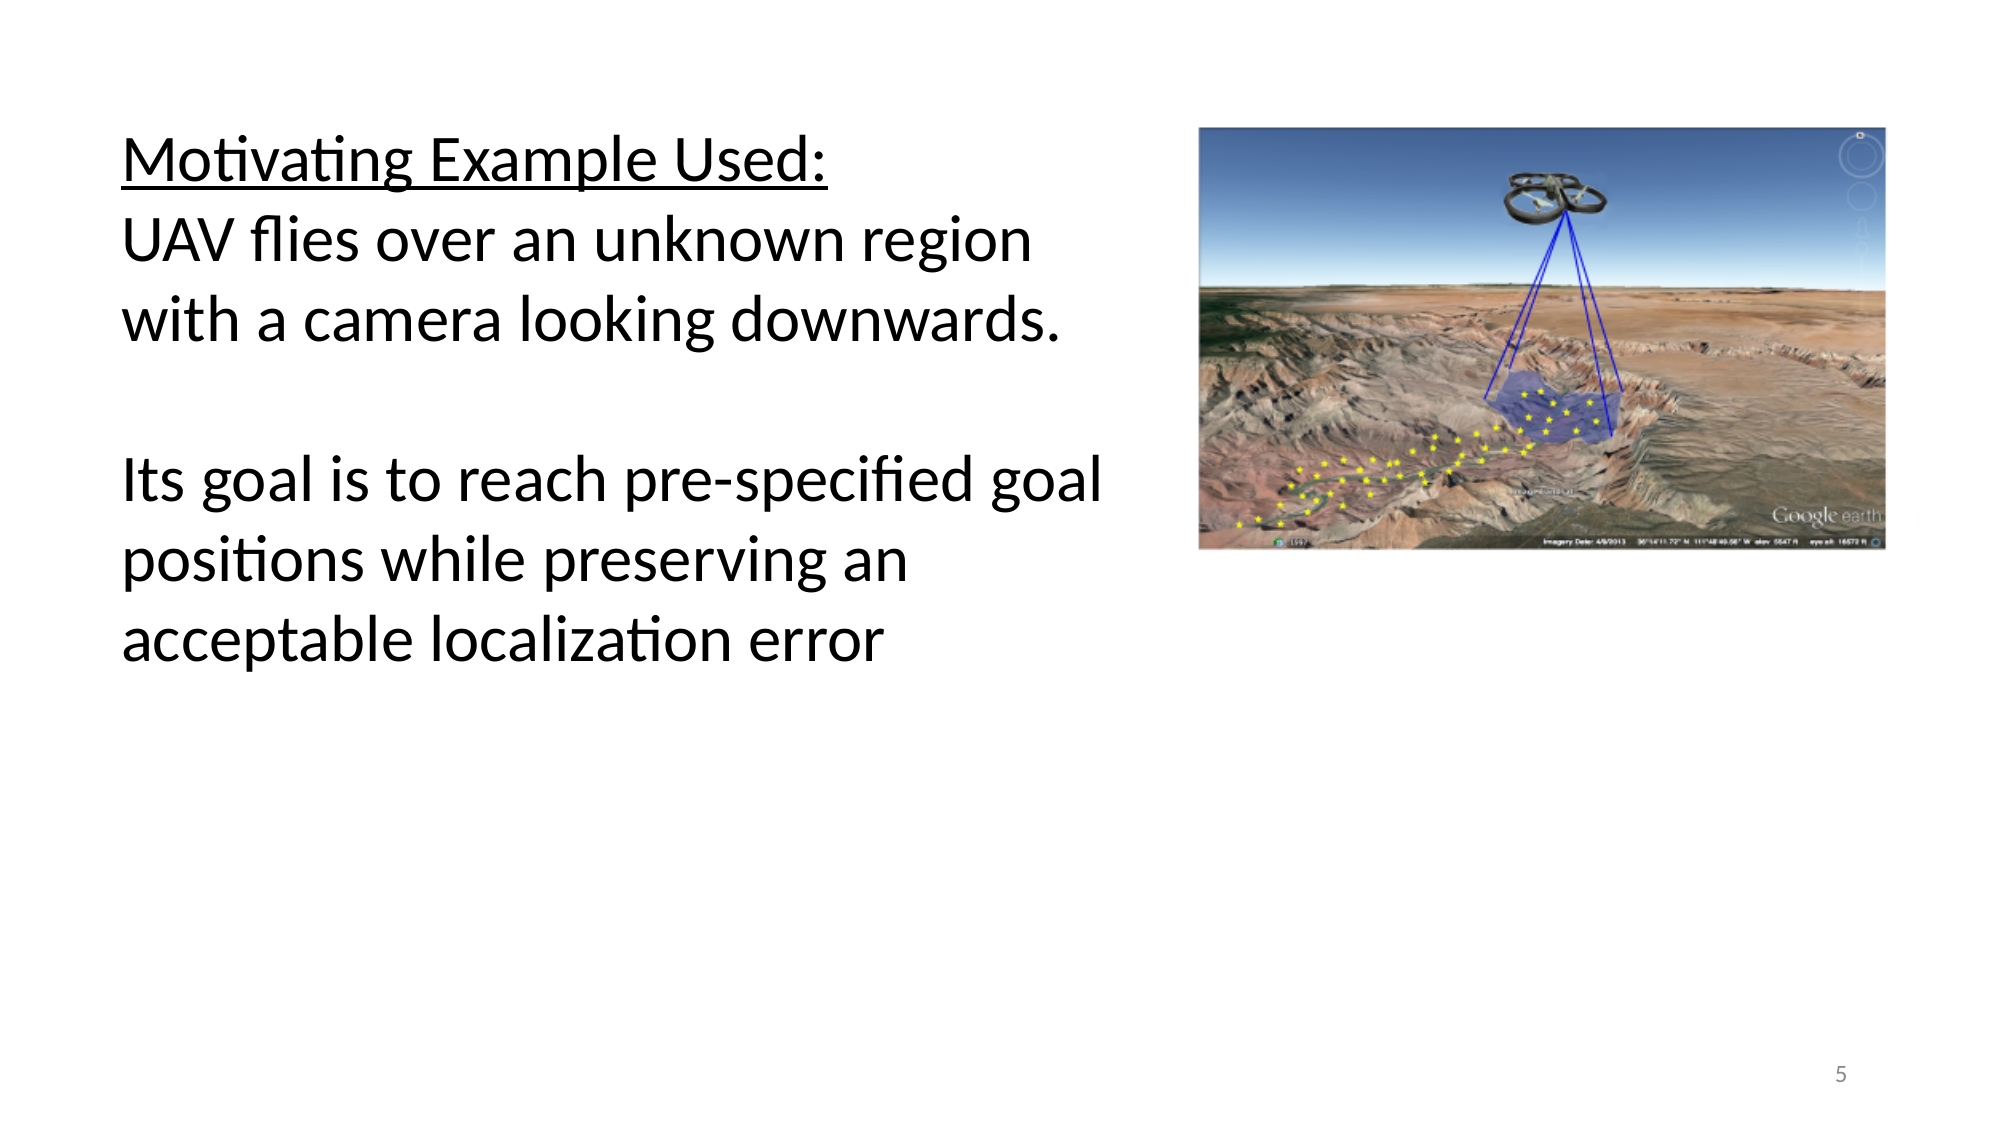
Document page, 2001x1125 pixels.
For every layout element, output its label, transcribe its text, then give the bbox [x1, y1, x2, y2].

slide_number 5 [1412, 1042, 1863, 1103]
picture [1167, 107, 1921, 571]
text_box Motivating Example Used: UAV flies over an unknown region with a camera looking downwards. Its goal is to reach pre-specified goal positions while preserving an acceptable localization error [106, 107, 1138, 682]
